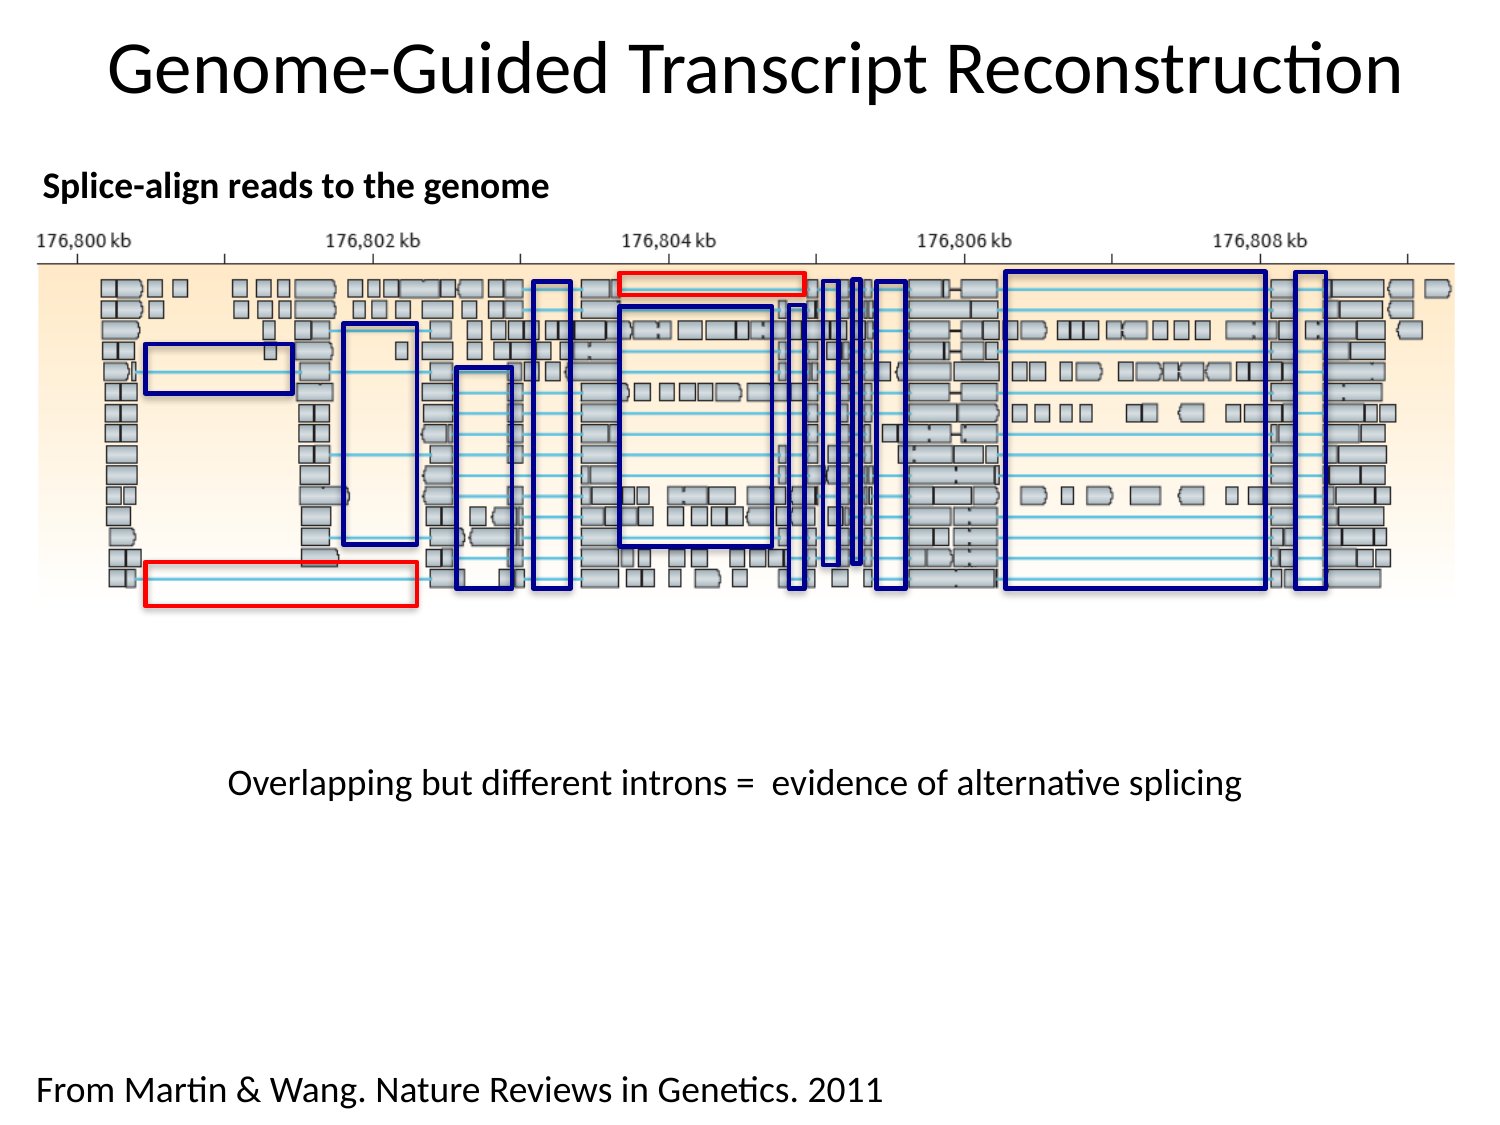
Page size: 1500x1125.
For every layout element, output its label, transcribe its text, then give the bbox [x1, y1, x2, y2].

text_box Overlapping but different introns = evidence of alternative splicing [212, 750, 1259, 811]
picture [0, 157, 1500, 634]
title Genome-Guided Transcript Reconstruction [81, 0, 1432, 155]
text_box From Martin & Wang. Nature Reviews in Genetics. 2011 [21, 1057, 900, 1118]
